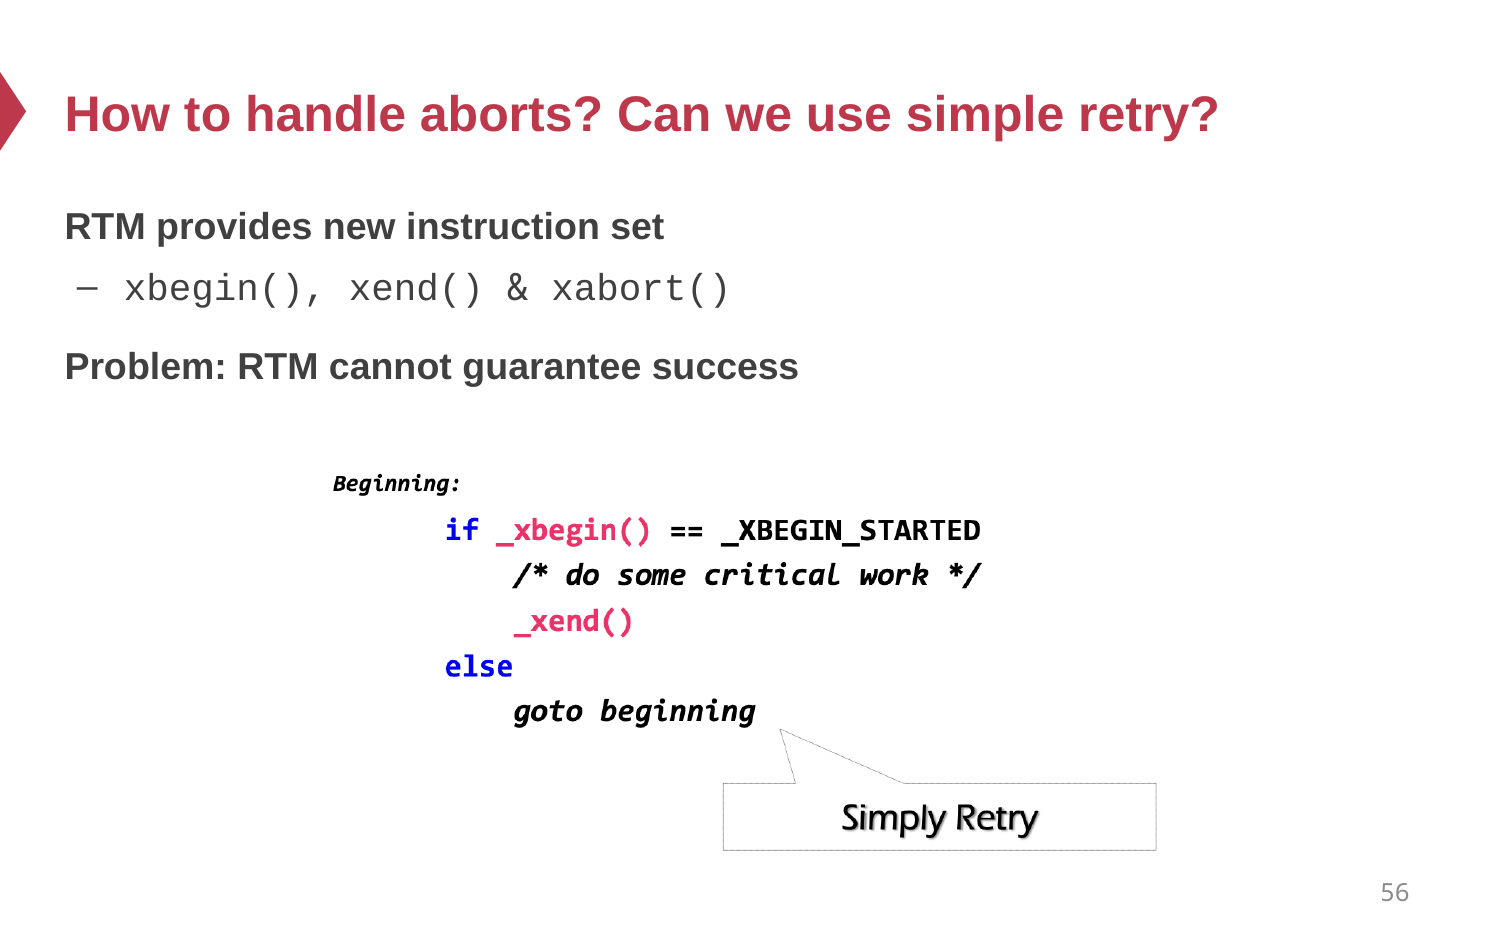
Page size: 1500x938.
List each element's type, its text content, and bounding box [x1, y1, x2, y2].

slide_number 56 [1074, 868, 1425, 919]
list RTM provides new instruction set xbegin(), xend() & xabort() Problem: RTM cannot guarantee success [49, 185, 1400, 804]
picture [300, 468, 1200, 887]
title How to handle aborts? Can we use simple retry? [49, 37, 1400, 185]
